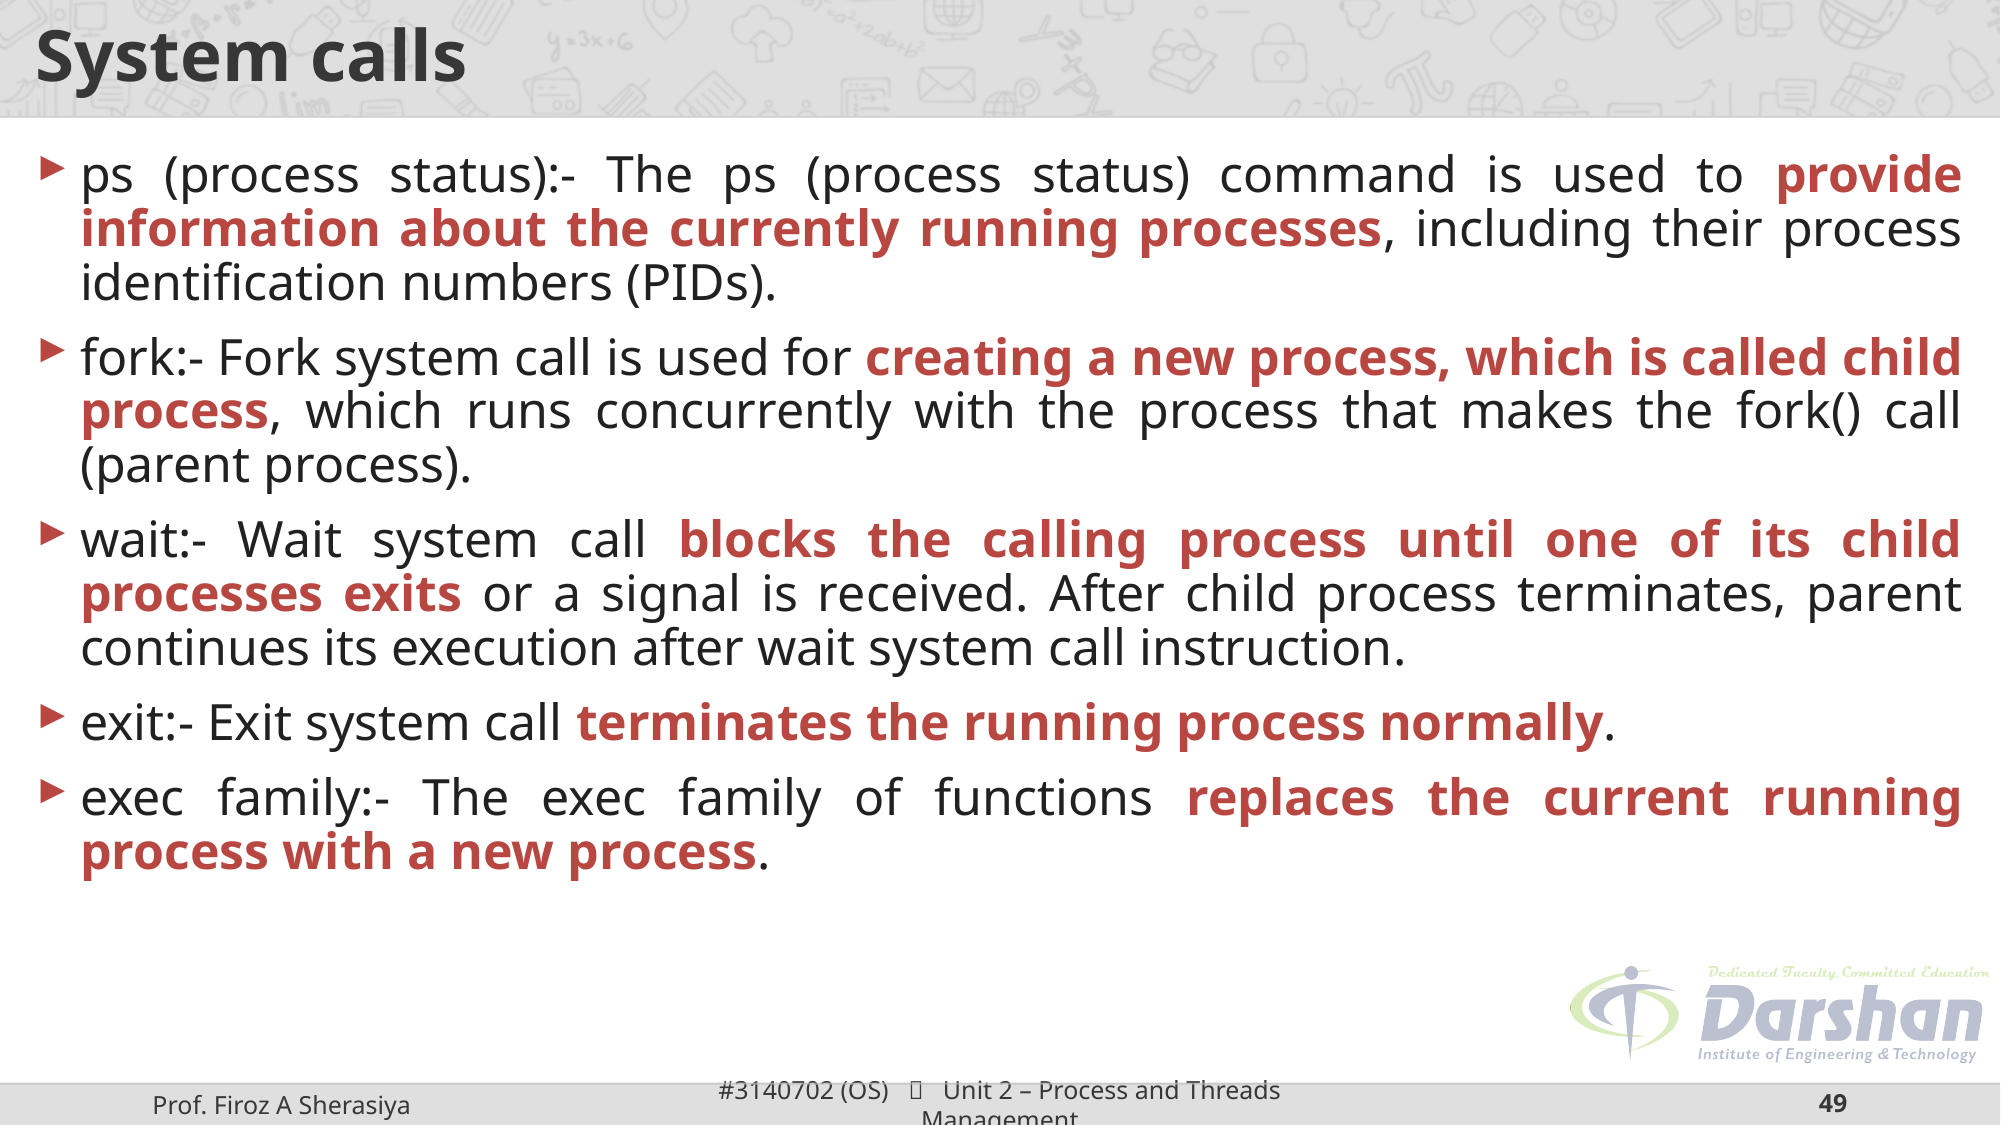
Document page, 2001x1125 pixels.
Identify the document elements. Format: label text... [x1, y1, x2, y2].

list ps (process status):- The ps (process status) command is used to provide information about the currently running processes, including their process identification numbers (PIDs). fork:- Fork system call is used for creating a new process, which is called child process, which runs concurrently with the process that makes the fork() call (parent process). wait:- Wait system call blocks the calling process until one of its child processes exits or a signal is received. After child process terminates, parent continues its execution after wait system call instruction. exit:- Exit system call terminates the running process normally. exec family:- The exec family of functions replaces the current running process with a new process. [21, 141, 1979, 1059]
title System calls [0, 0, 2000, 117]
